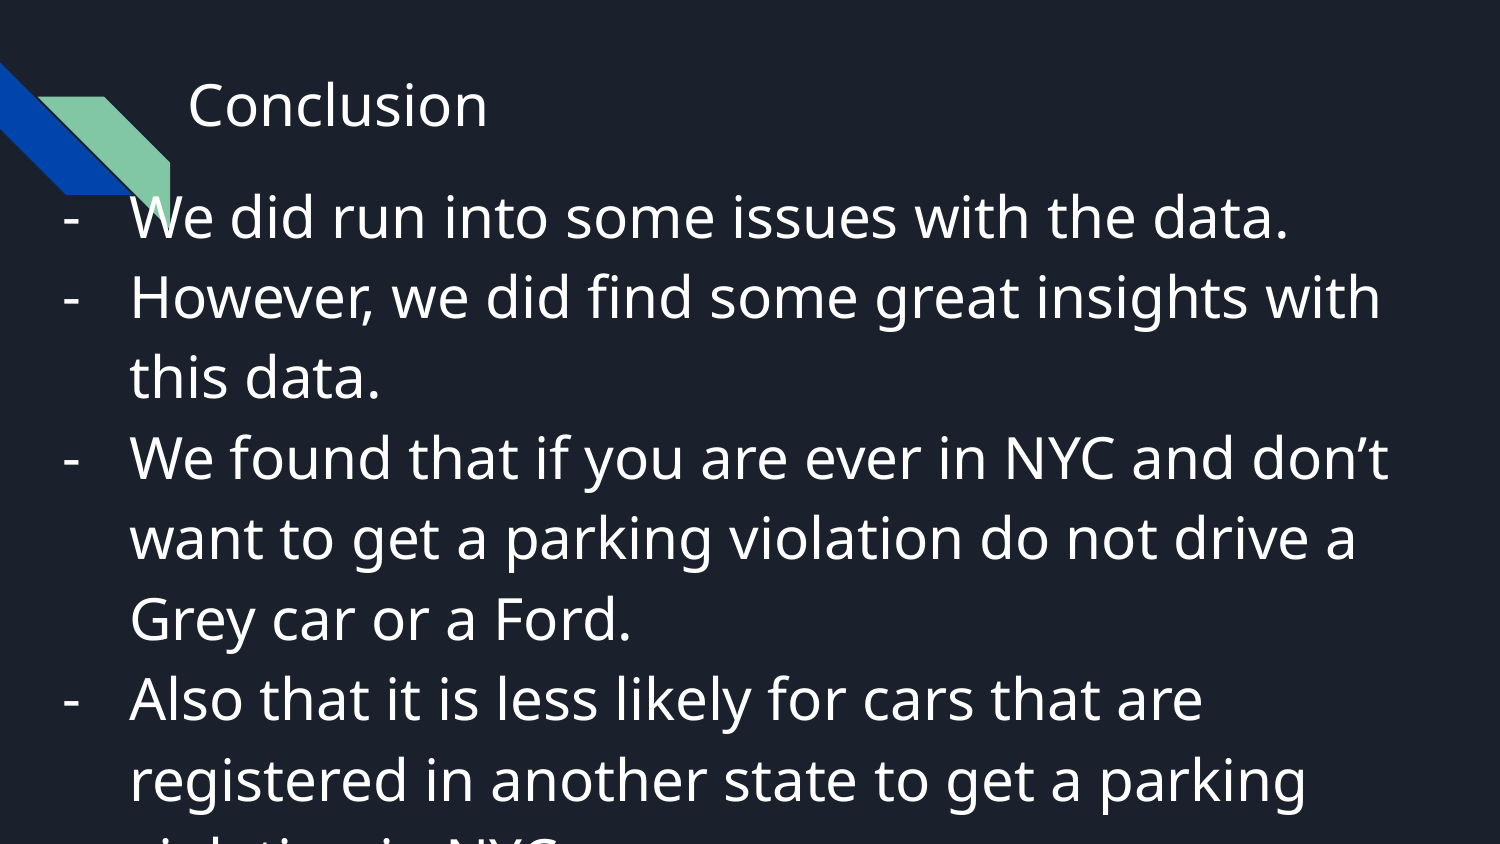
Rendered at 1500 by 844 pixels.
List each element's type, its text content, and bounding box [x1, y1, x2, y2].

title Conclusion [172, 53, 1328, 154]
list We did run into some issues with the data. However, we did find some great insights with this data. We found that if you are ever in NYC and don’t want to get a parking violation do not drive a Grey car or a Ford. Also that it is less likely for cars that are registered in another state to get a parking violation in NYC. [39, 154, 1461, 829]
